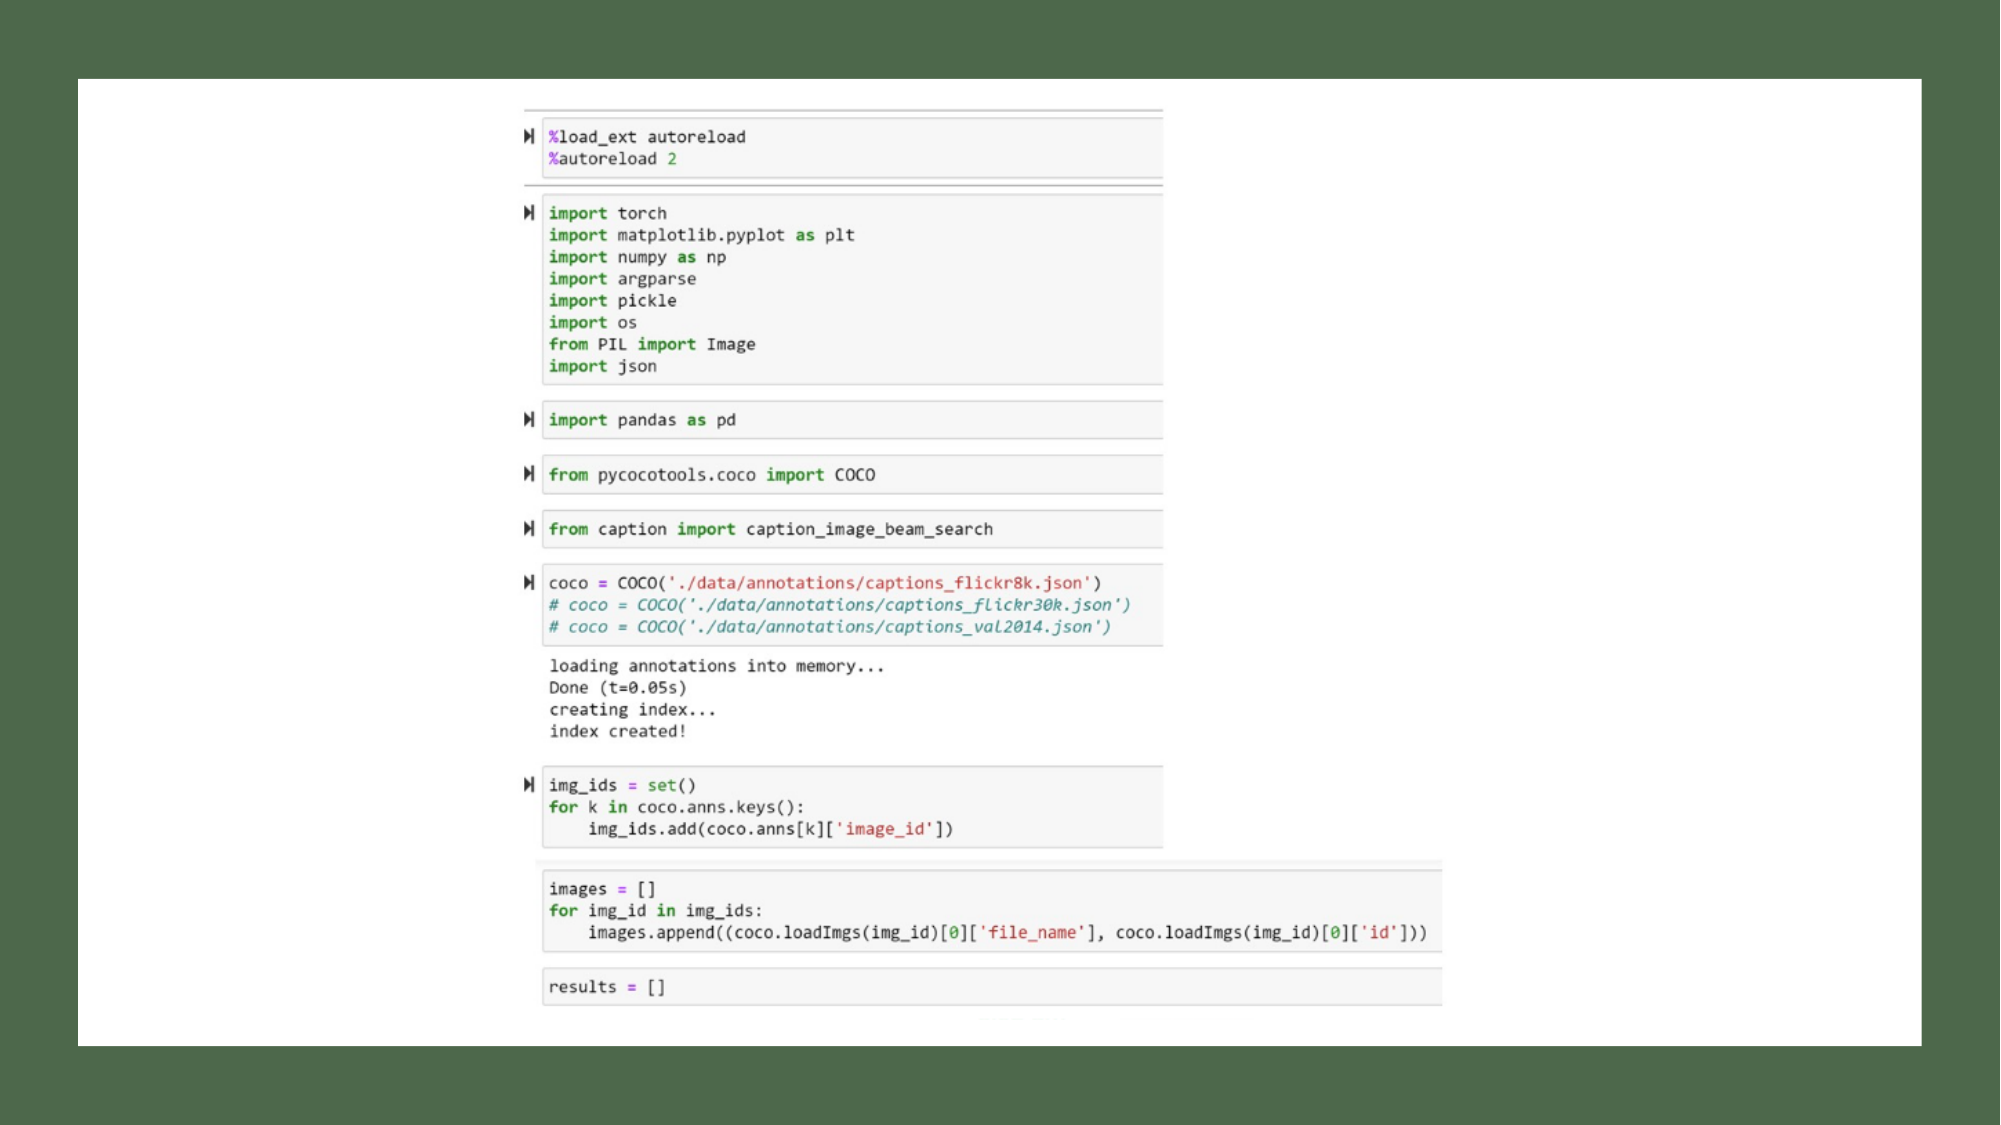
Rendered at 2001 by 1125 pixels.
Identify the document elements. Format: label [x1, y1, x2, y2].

list [512, 104, 1488, 1020]
text_box [0, 0, 2000, 1125]
text_box [77, 77, 1923, 1048]
